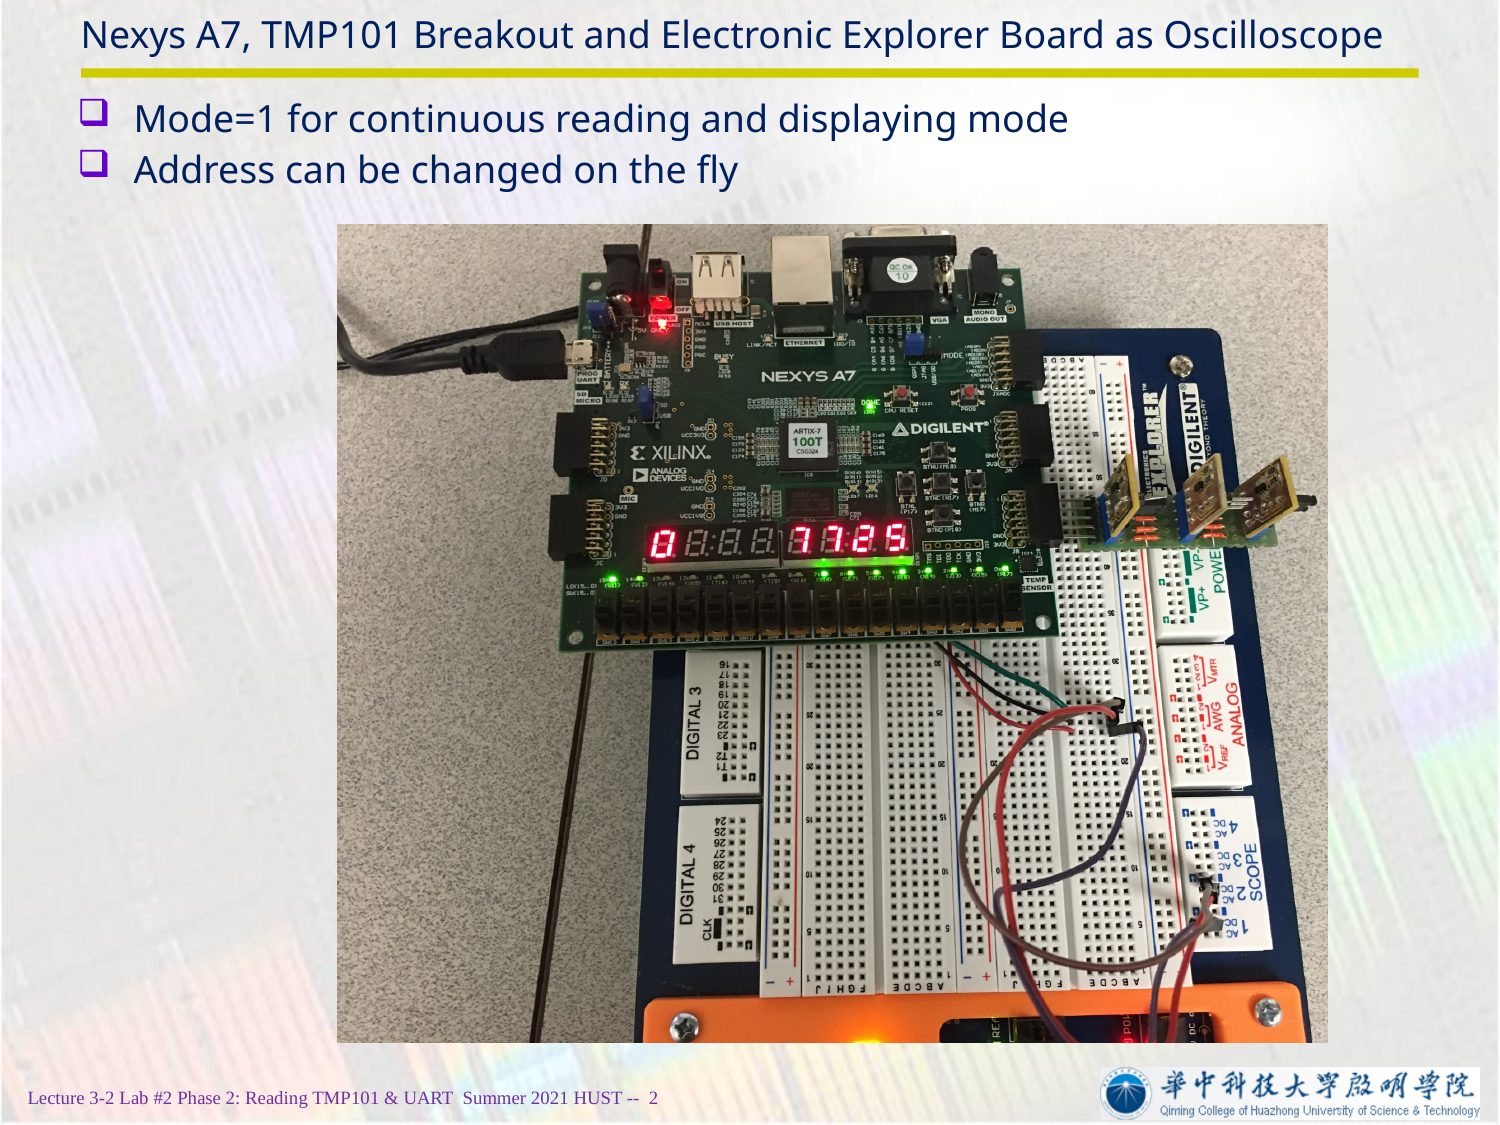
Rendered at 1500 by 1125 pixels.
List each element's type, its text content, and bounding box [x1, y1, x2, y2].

picture [0, 0, 1500, 1125]
list Mode=1 for continuous reading and displaying mode Address can be changed on the fly [62, 87, 1450, 1050]
title Nexys A7, TMP101 Breakout and Electronic Explorer Board as Oscilloscope [24, 10, 1450, 73]
